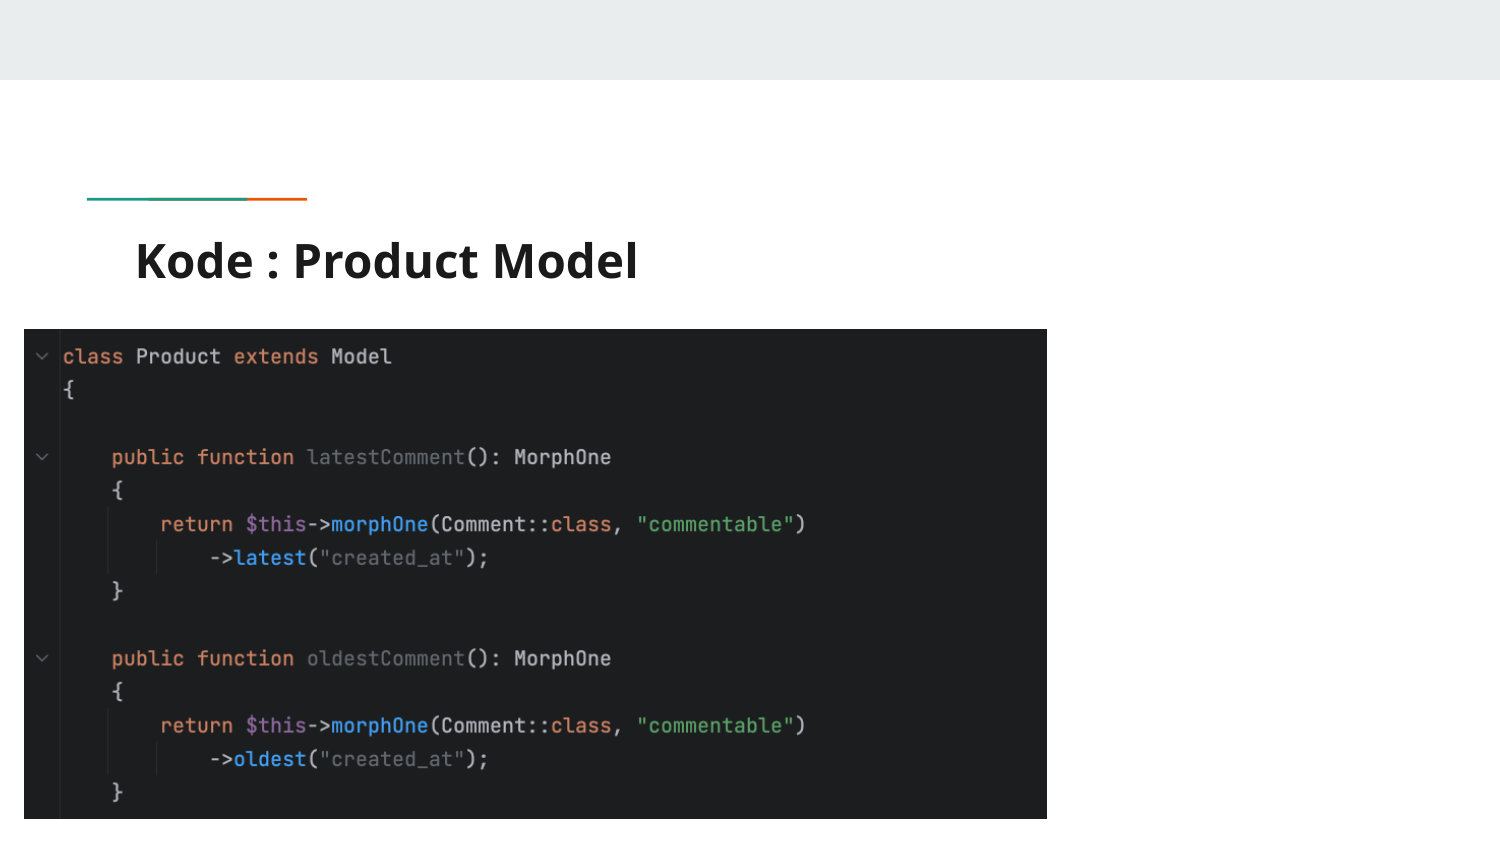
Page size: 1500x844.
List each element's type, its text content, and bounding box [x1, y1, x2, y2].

picture [24, 328, 1048, 819]
title Kode : Product Model [119, 216, 1381, 305]
